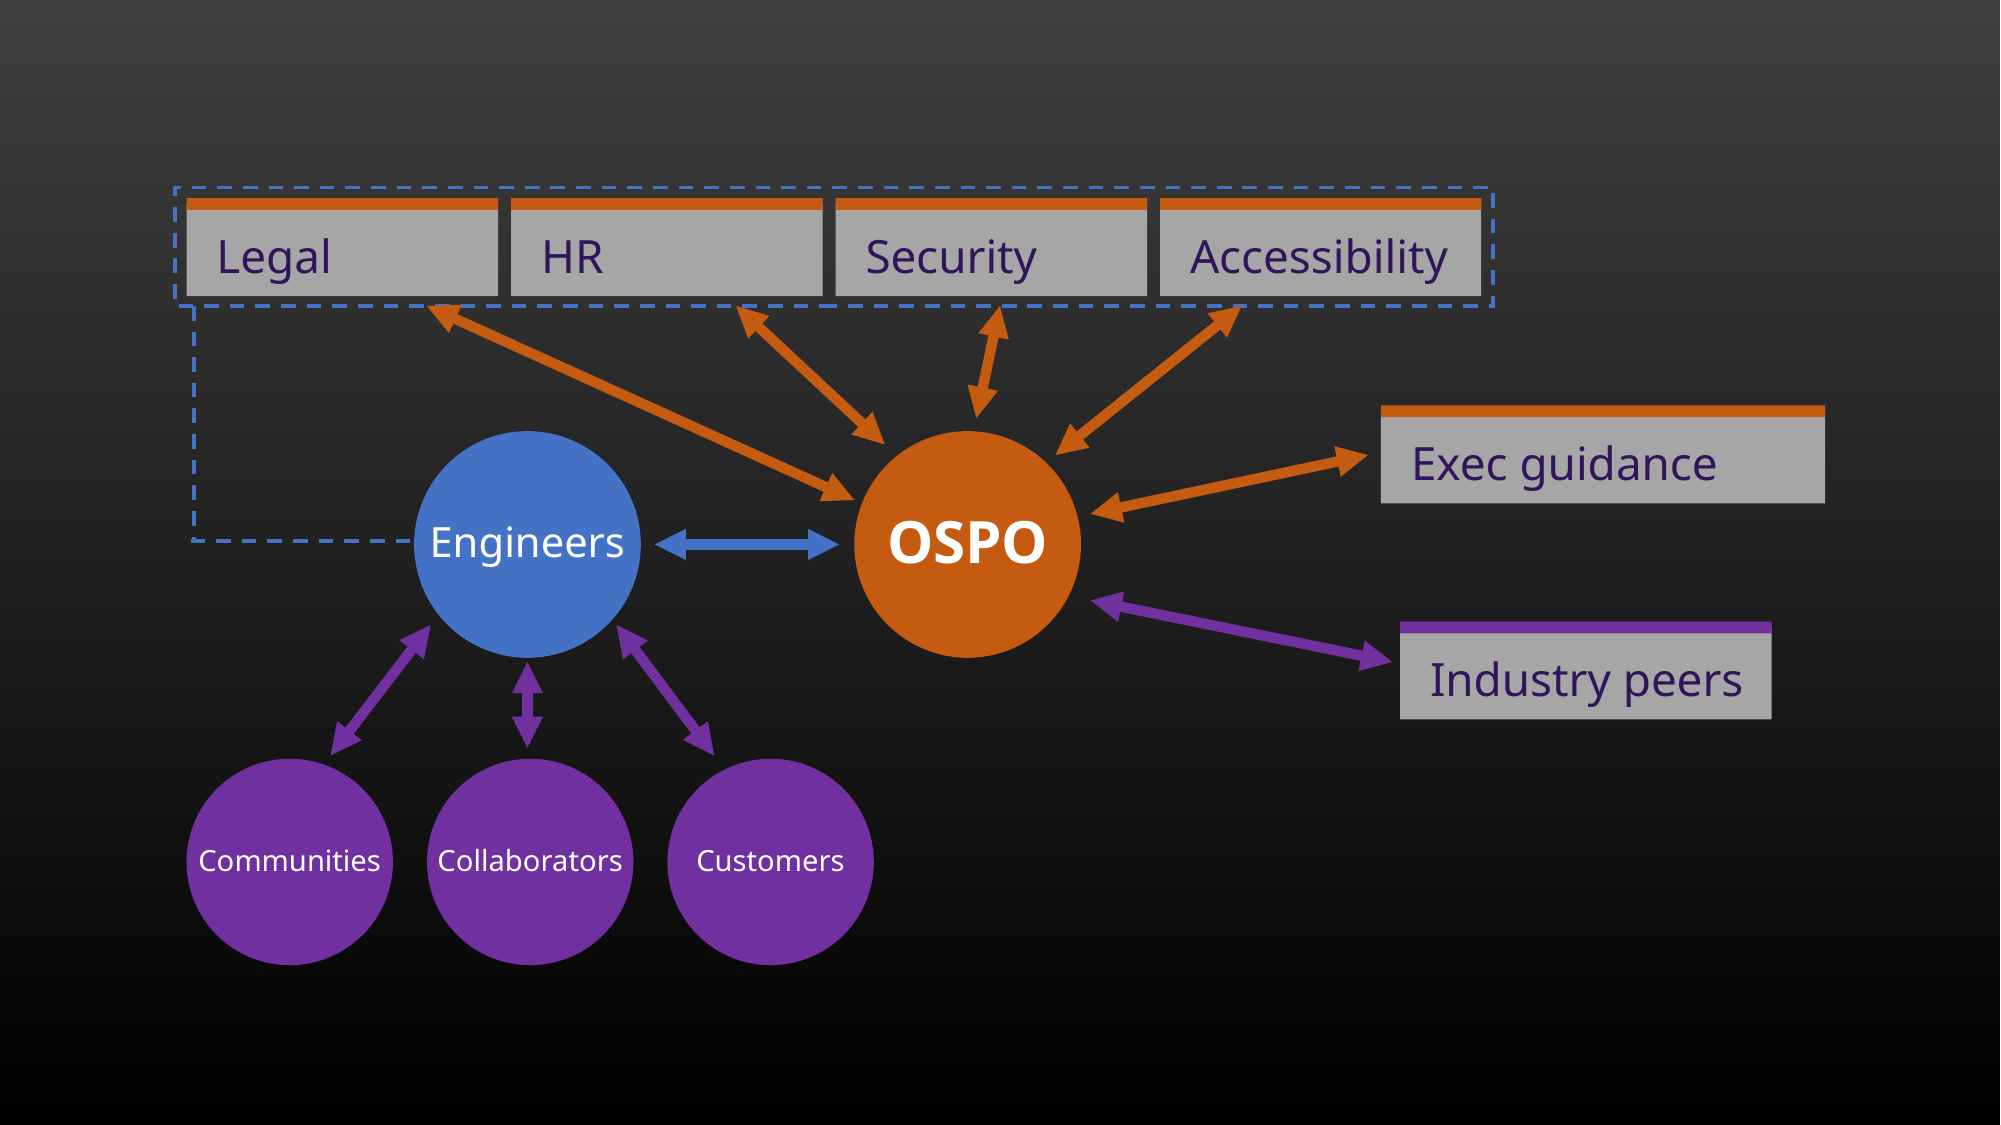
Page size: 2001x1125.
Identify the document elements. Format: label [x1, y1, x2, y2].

text_box [174, 187, 1826, 966]
